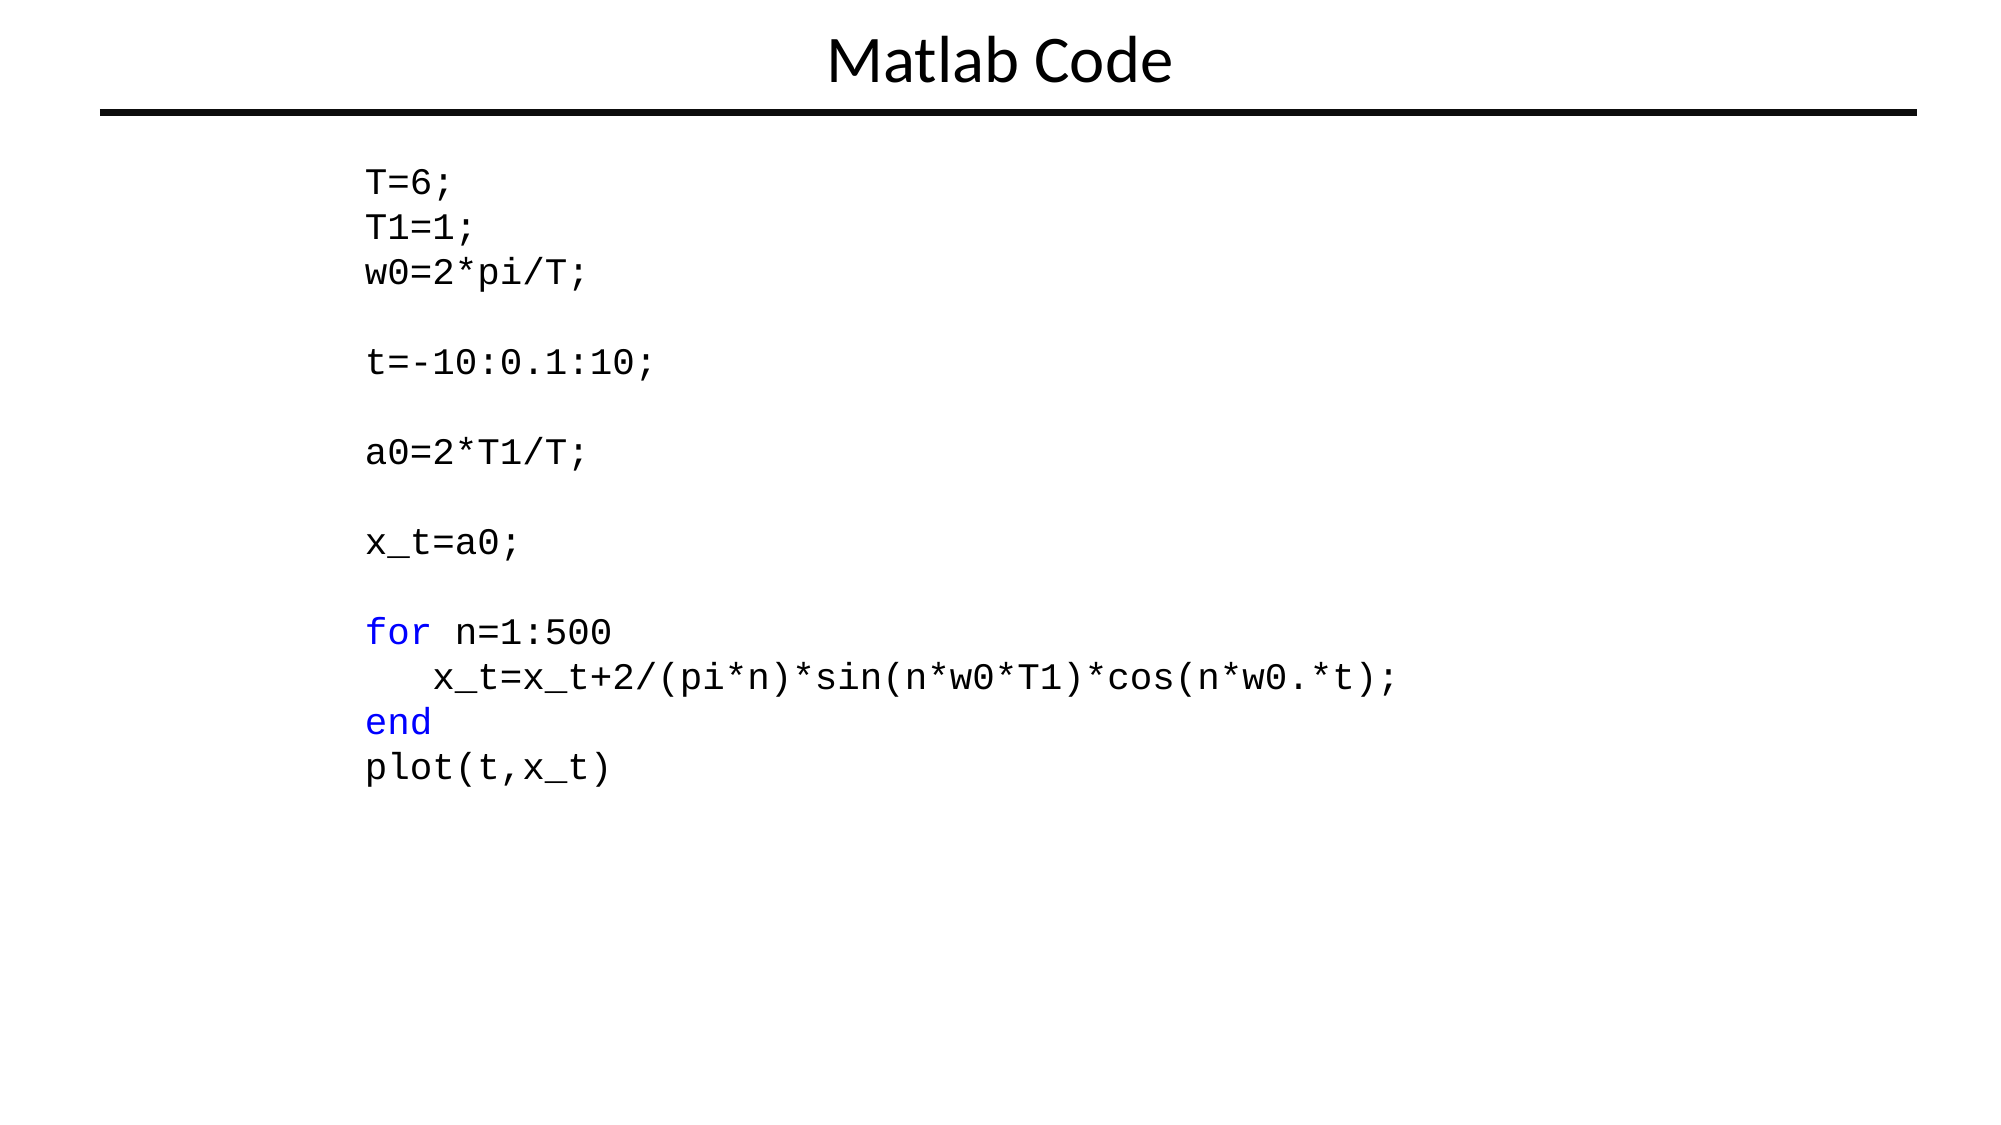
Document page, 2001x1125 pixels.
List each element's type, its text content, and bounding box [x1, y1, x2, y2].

title Matlab Code [99, 0, 1900, 113]
text_box T=6; T1=1; w0=2*pi/T; t=-10:0.1:10; a0=2*T1/T; x_t=a0; for n=1:500 x_t=x_t+2/(pi*n)*sin(n*w0*T1)*cos(n*w0.*t); end plot(t,x_t) [350, 149, 1588, 840]
